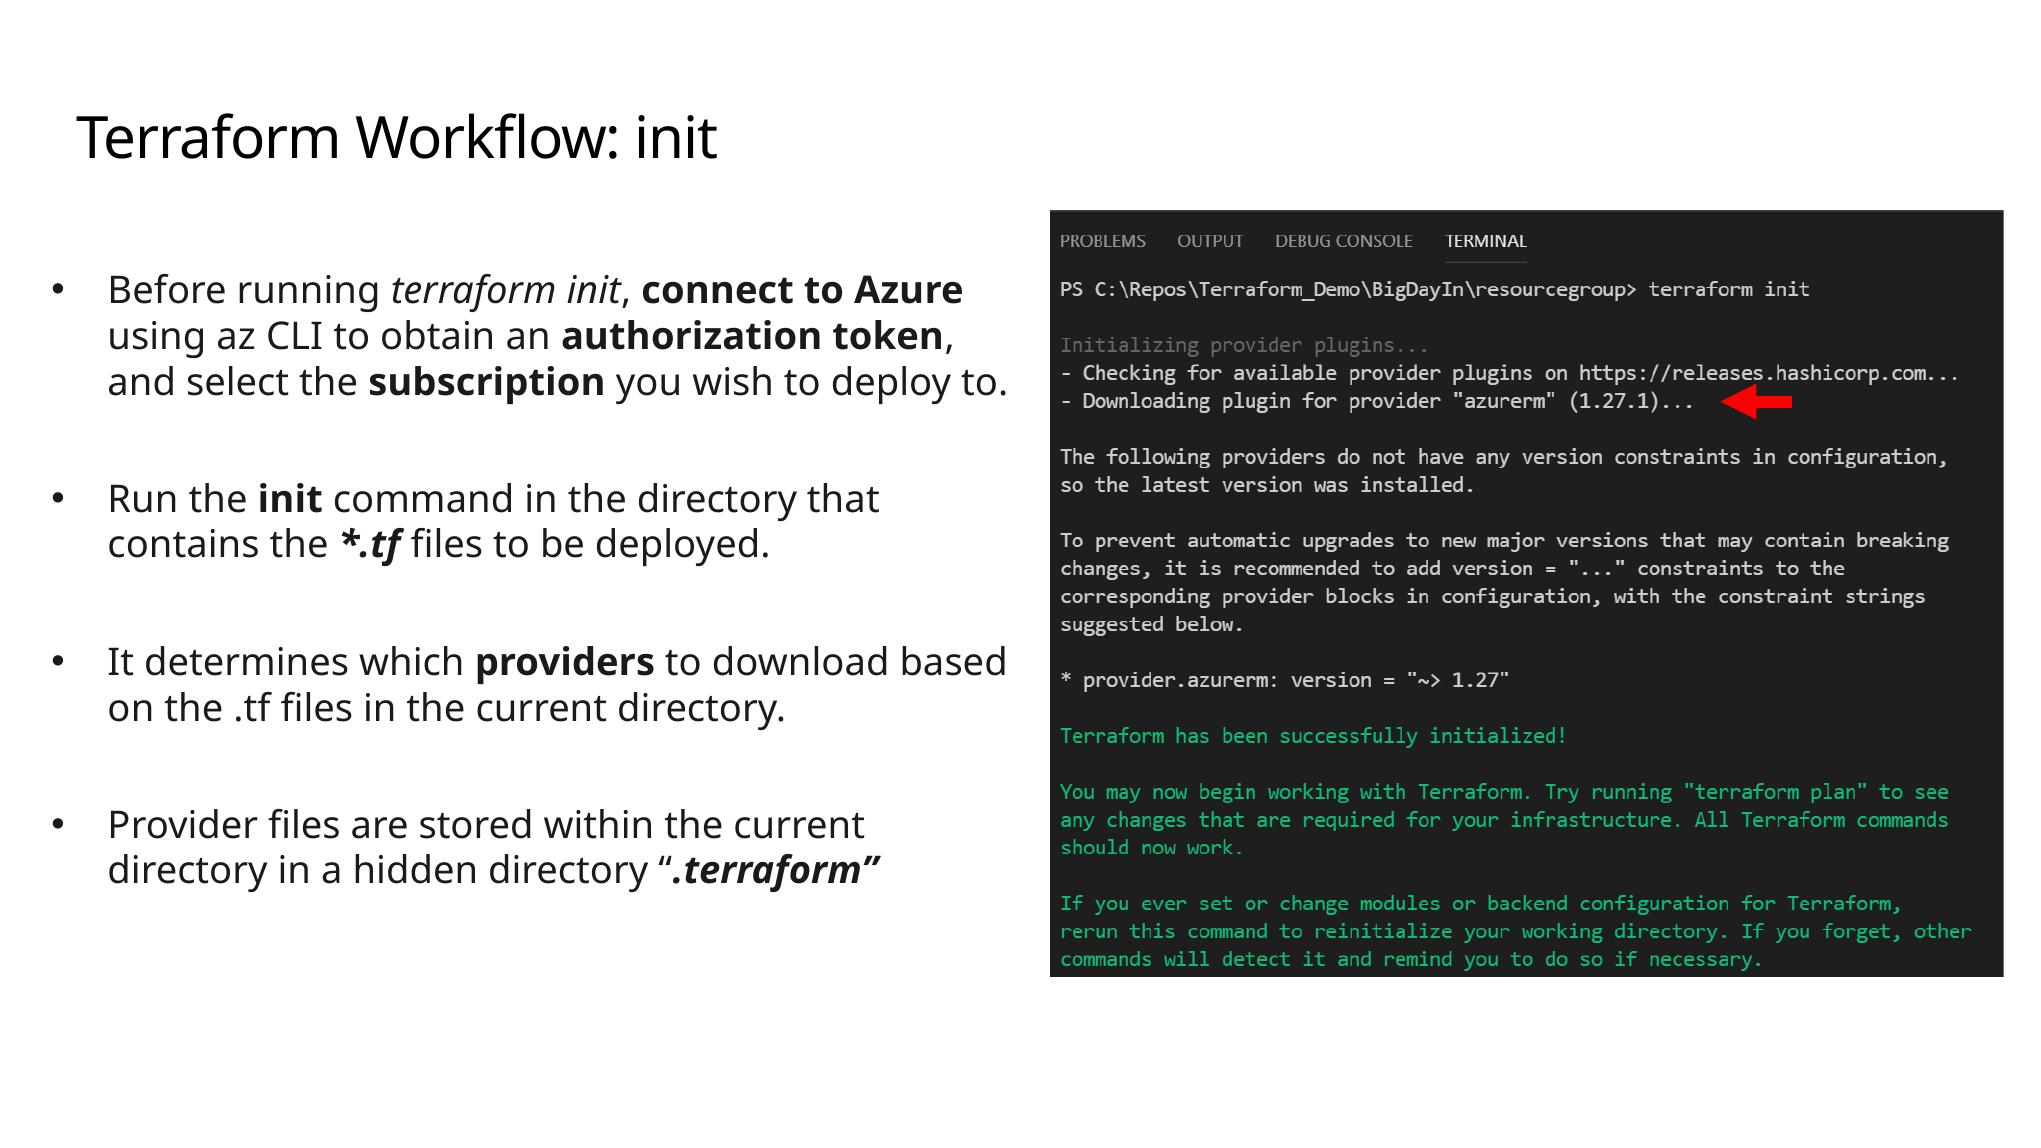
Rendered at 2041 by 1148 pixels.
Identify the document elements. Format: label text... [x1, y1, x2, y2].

title Terraform Workflow: init [76, 93, 1968, 230]
text_box Before running terraform init, connect to Azure using az CLI to obtain an authorization token, and select the subscription you wish to deploy to. Run the init command in the directory that contains the *.tf files to be deployed. It determines which providers to download based on the .tf files in the current directory. Provider files are stored within the current directory in a hidden directory “.terraform” [36, 257, 1044, 958]
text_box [1049, 210, 2004, 977]
